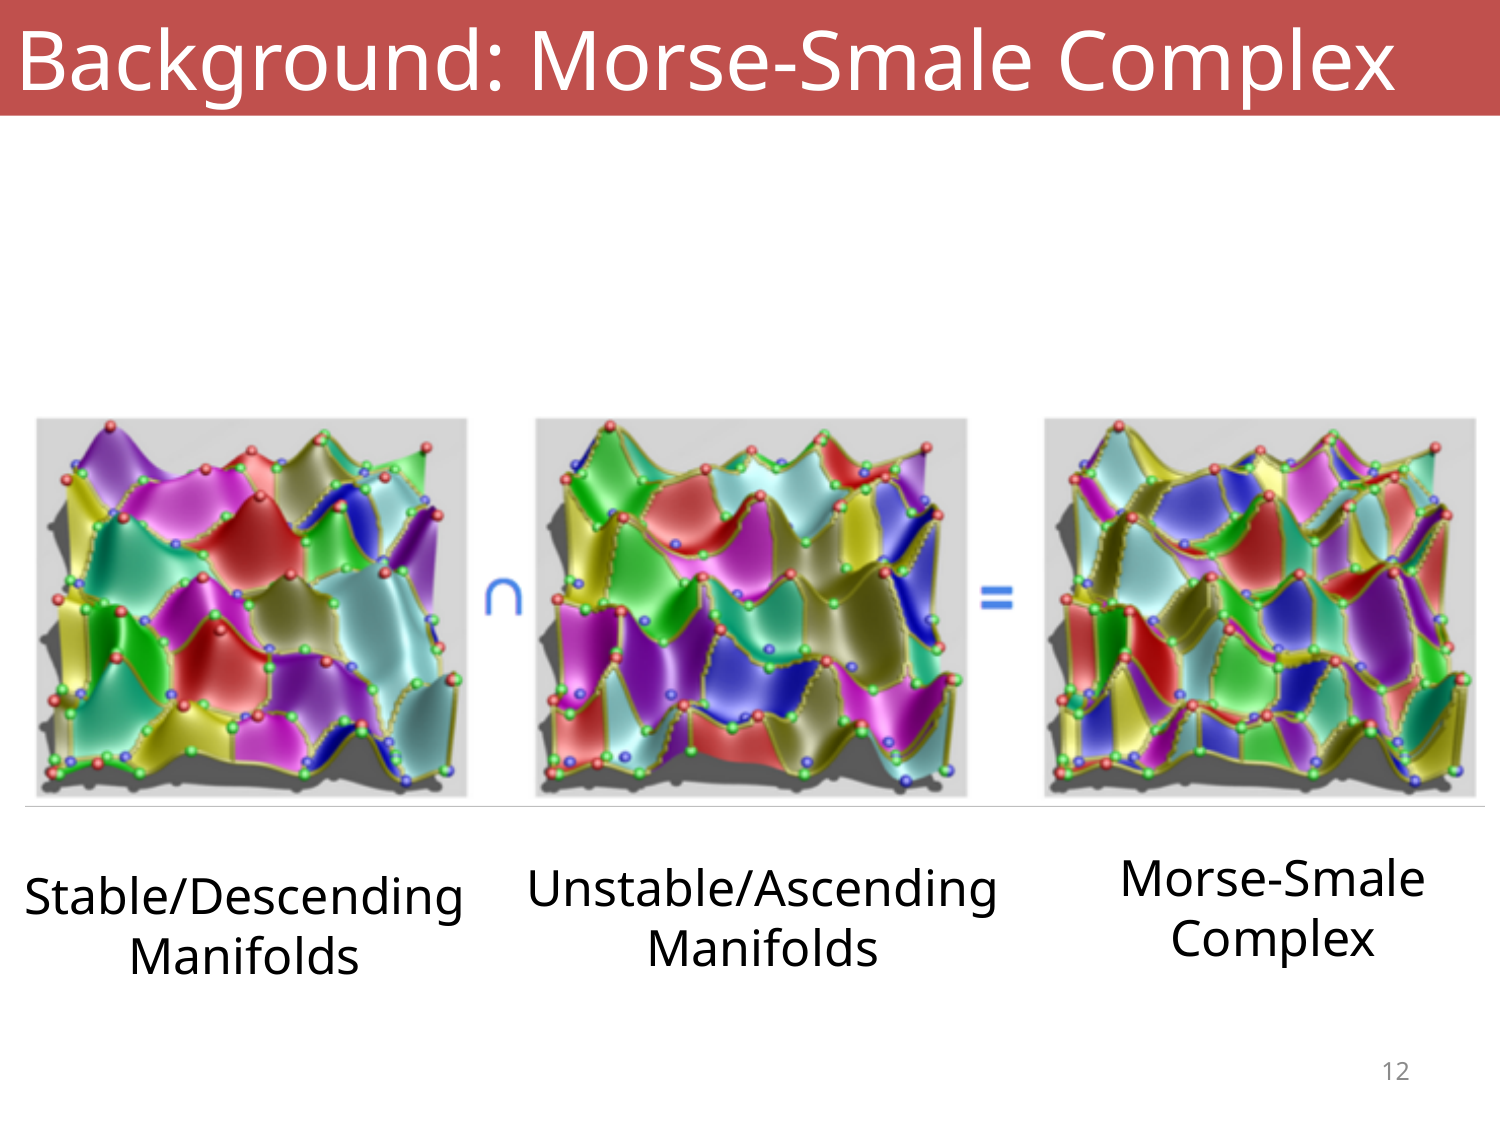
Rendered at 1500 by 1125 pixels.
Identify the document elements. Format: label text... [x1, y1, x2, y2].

slide_number 12 [1074, 1042, 1425, 1103]
title Background: Morse-Smale Complex [0, 0, 1500, 116]
text_box Stable/Descending Manifolds [9, 856, 481, 992]
text_box Morse-Smale Complex [1104, 838, 1443, 974]
text_box Unstable/Ascending Manifolds [511, 848, 1014, 984]
picture [25, 407, 1485, 810]
